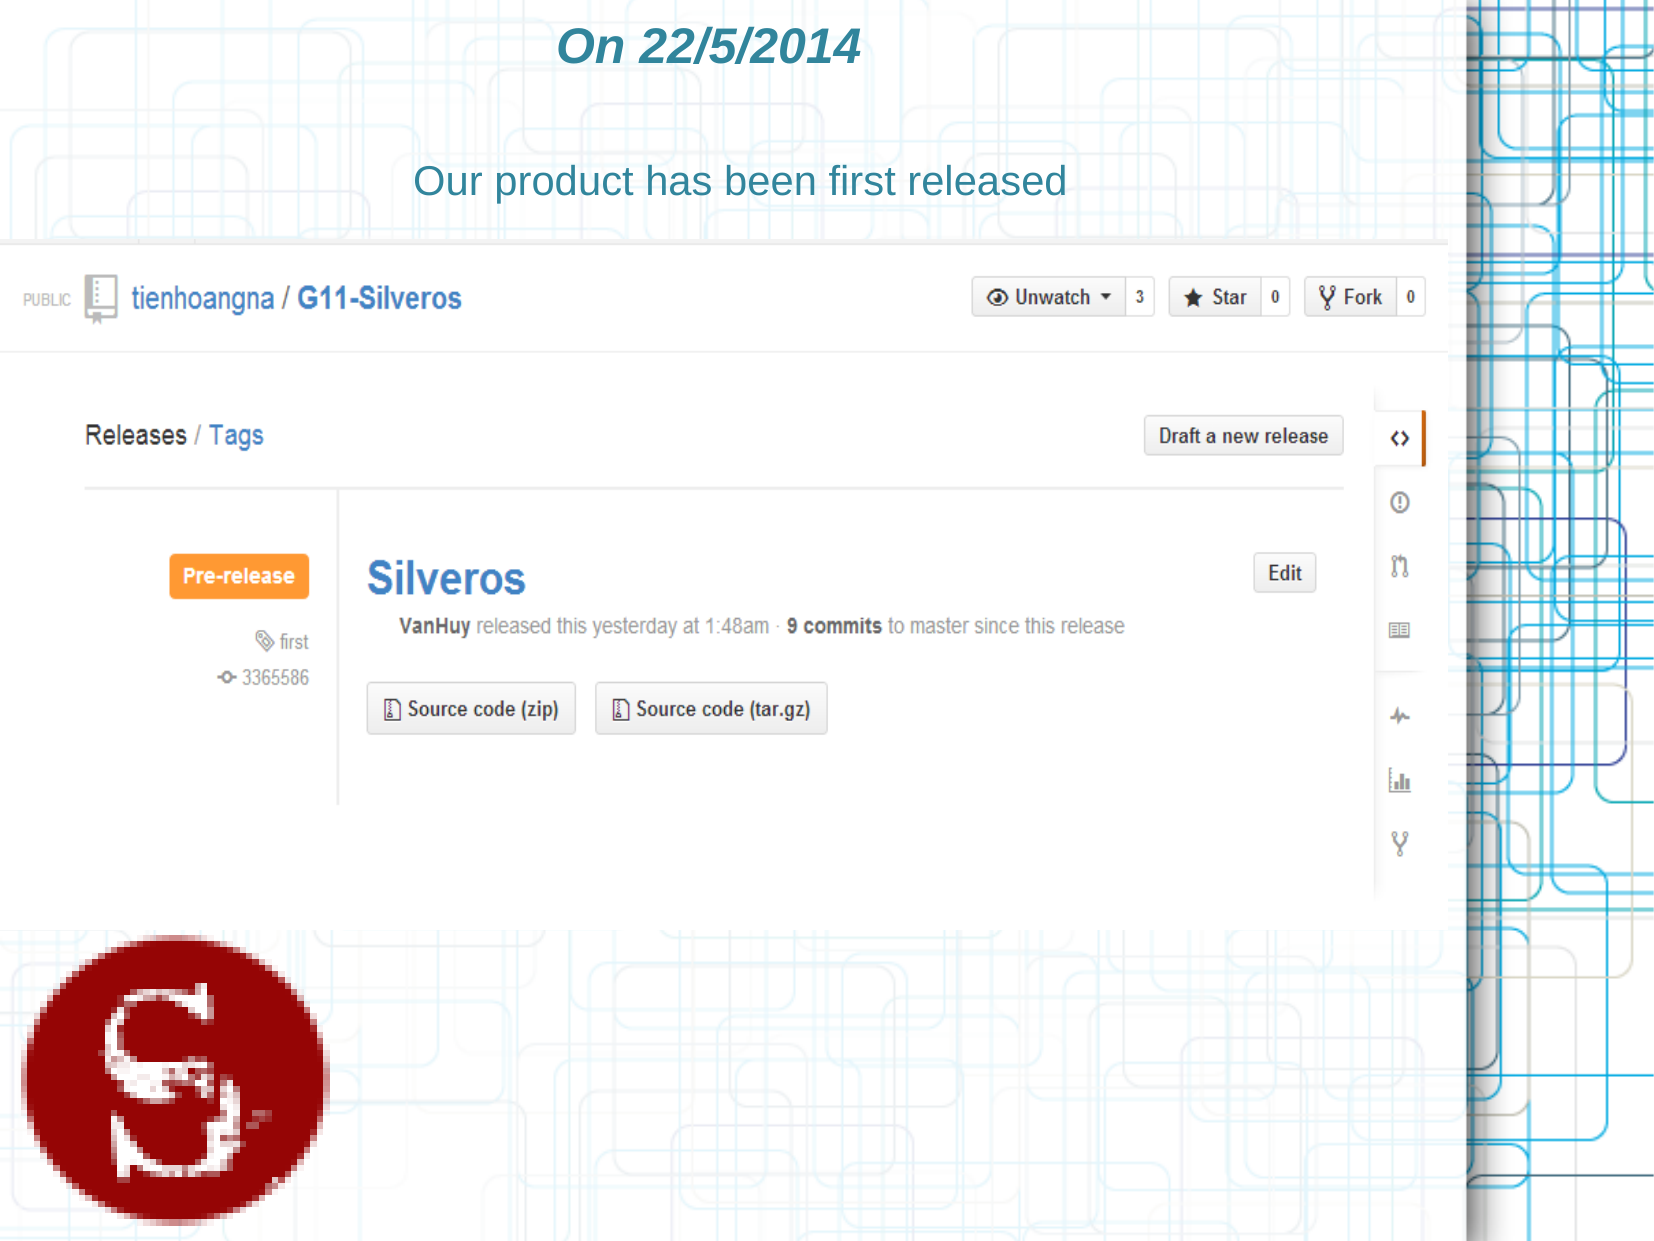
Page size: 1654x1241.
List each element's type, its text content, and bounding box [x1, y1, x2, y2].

list On 22/5/2014 Our product has been first released [15, 20, 1403, 237]
picture [0, 0, 1654, 1241]
